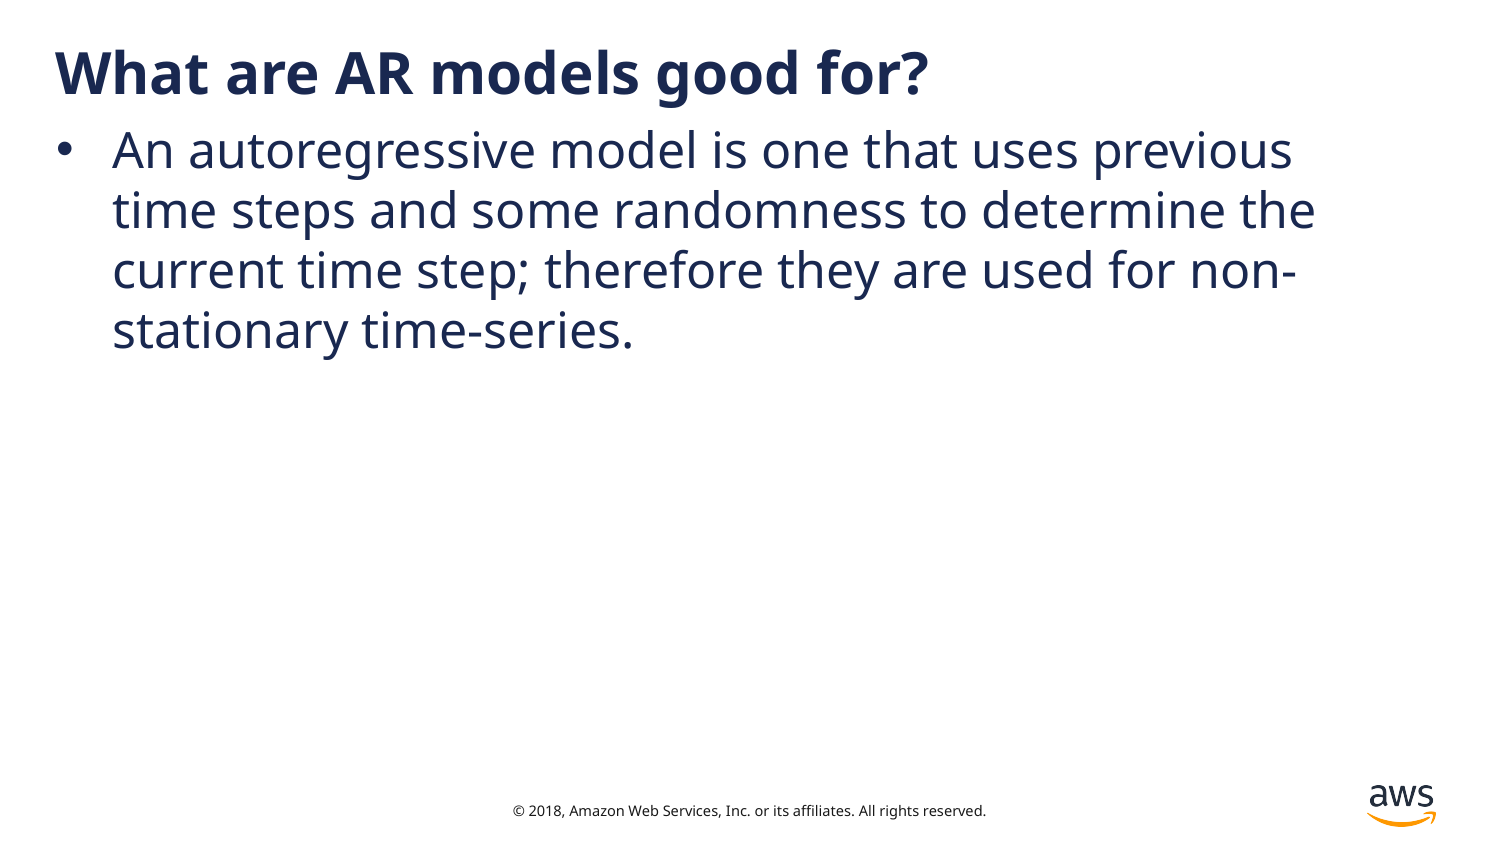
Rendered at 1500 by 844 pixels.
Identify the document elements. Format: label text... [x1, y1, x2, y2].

picture [1367, 785, 1436, 827]
title What are AR models good for? [55, 28, 1402, 119]
list An autoregressive model is one that uses previous time steps and some randomness to determine the current time step; therefore they are used for non-stationary time-series. [56, 118, 1406, 760]
